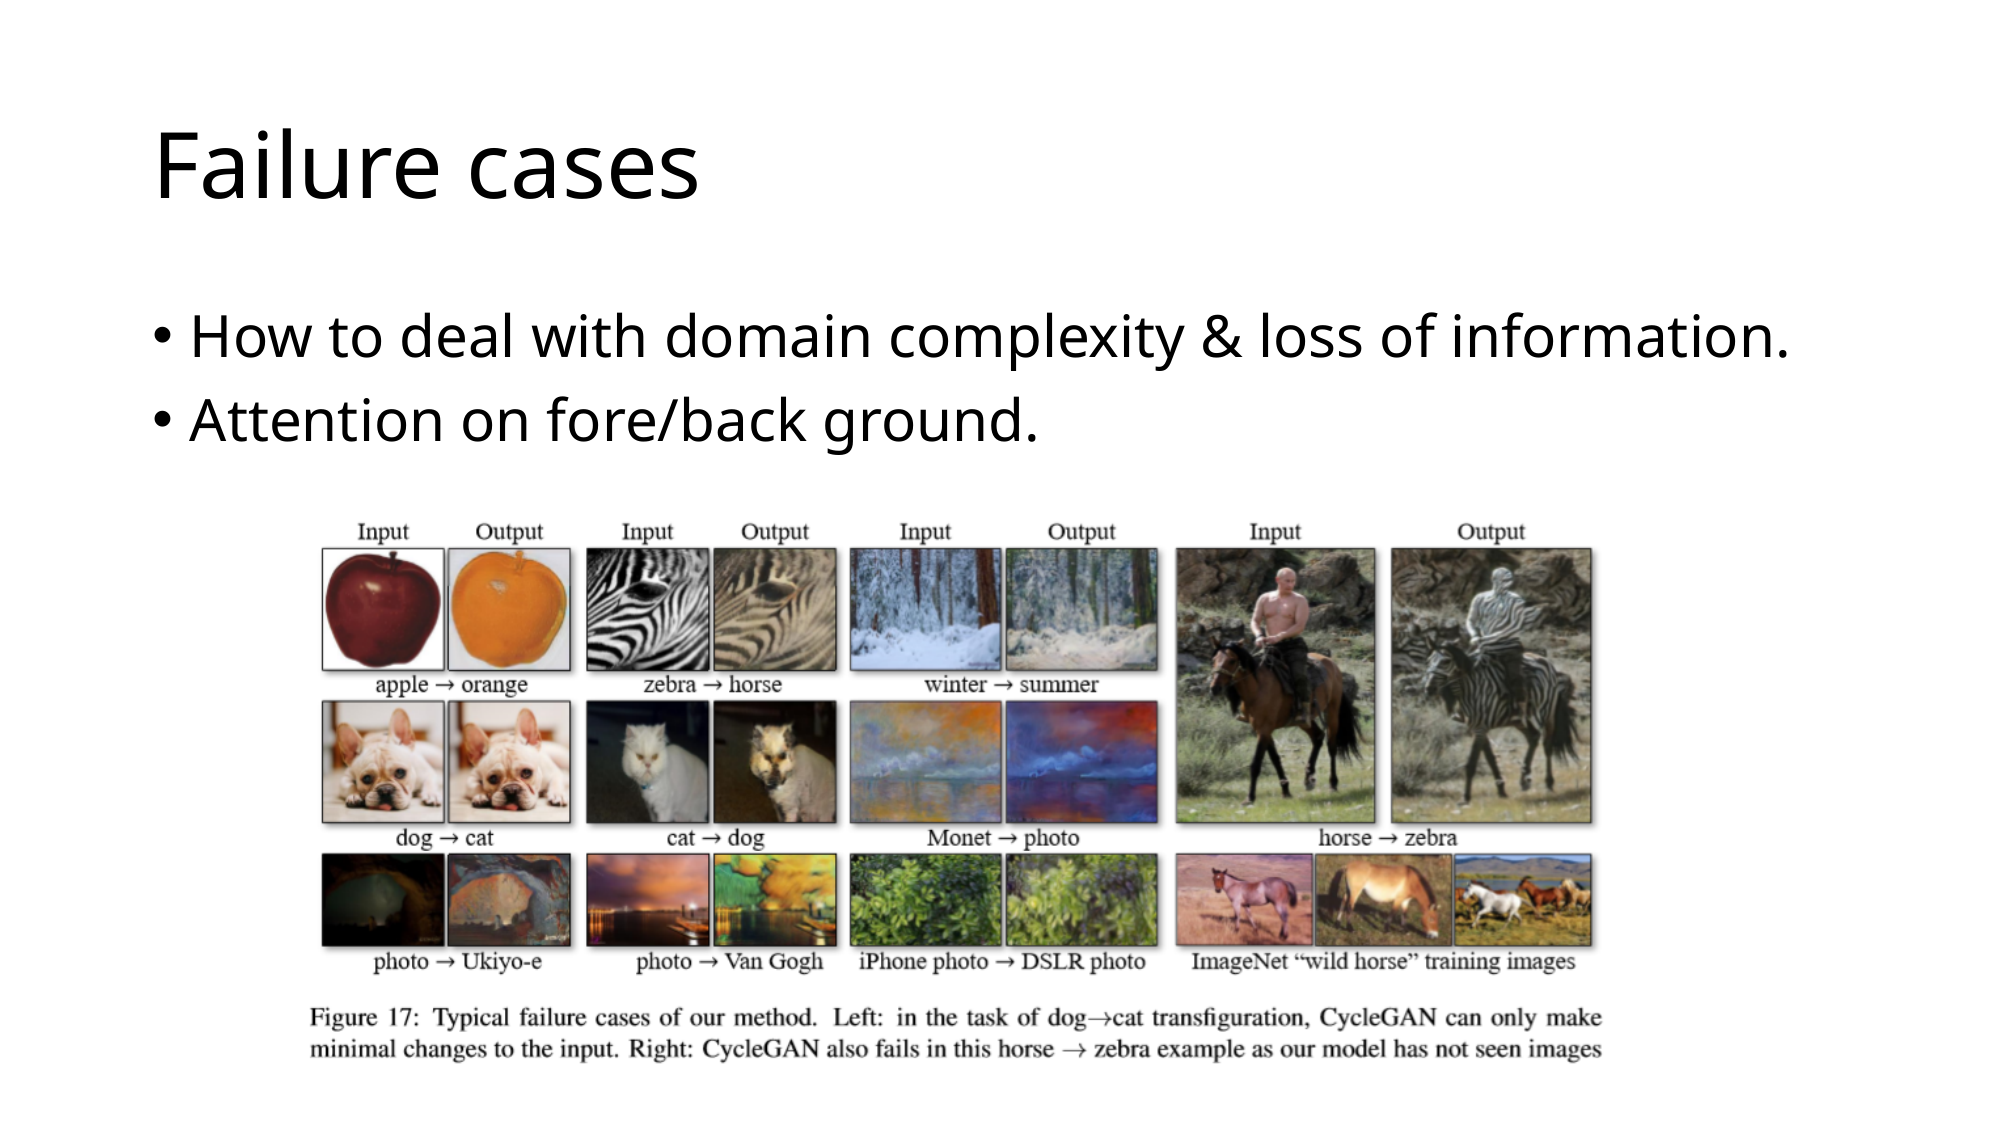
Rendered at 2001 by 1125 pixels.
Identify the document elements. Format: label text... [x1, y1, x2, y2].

title Failure cases [137, 59, 1863, 278]
list How to deal with domain complexity & loss of information. Attention on fore/back ground. [137, 299, 1863, 1014]
picture [297, 501, 1632, 1066]
